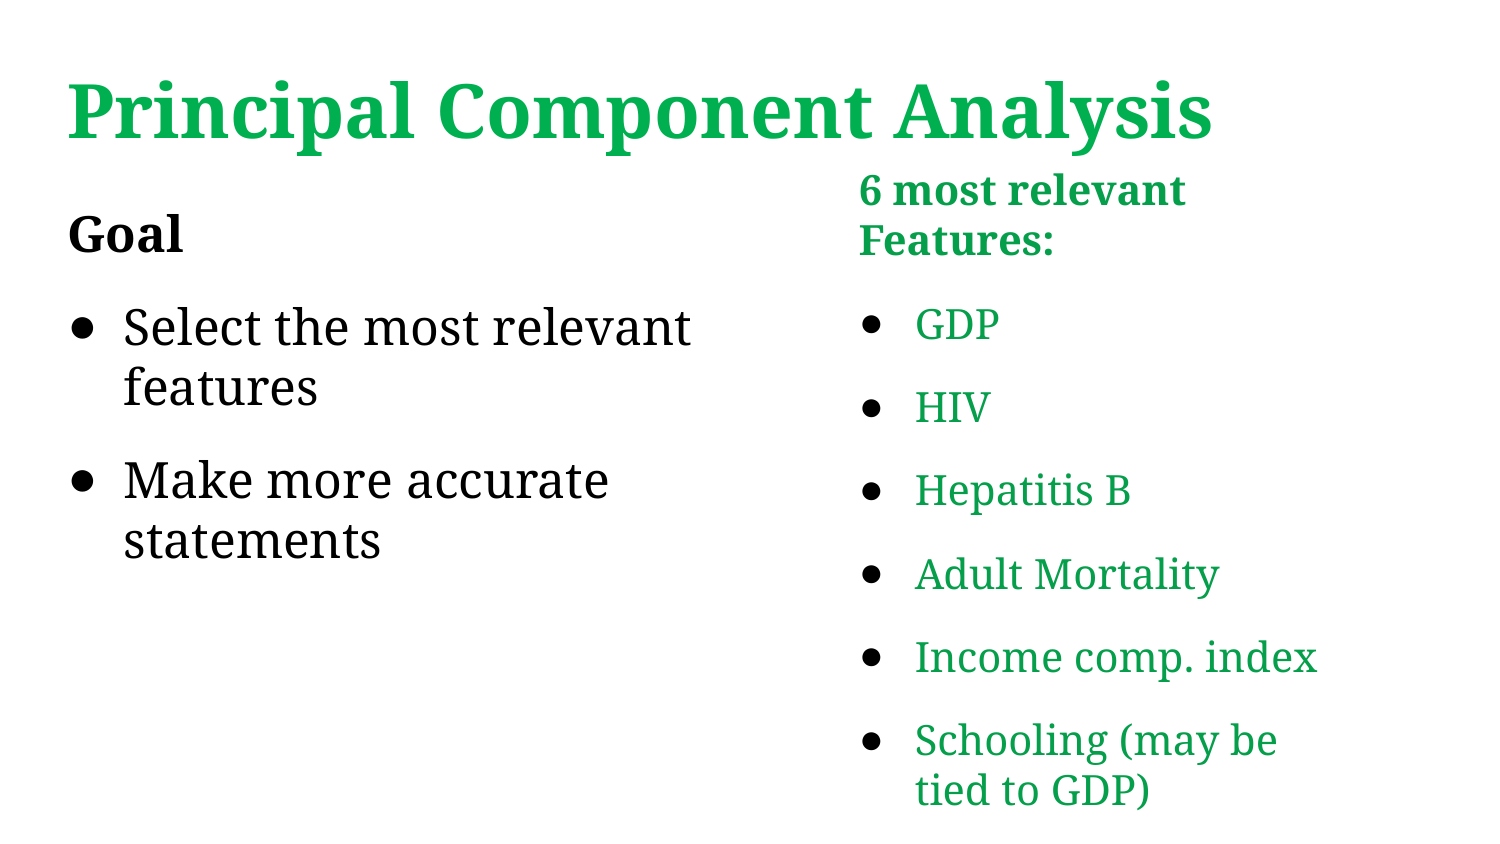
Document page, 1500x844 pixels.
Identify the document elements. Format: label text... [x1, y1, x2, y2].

text_box 6 most relevant Features: GDP HIV Hepatitis B Adult Mortality Income comp. index Schooling (may be tied to GDP) [825, 265, 1364, 844]
text_box Goal Select the most relevant features Make more accurate statements [33, 237, 767, 534]
text_box Principal Component Analysis [52, 56, 1326, 162]
